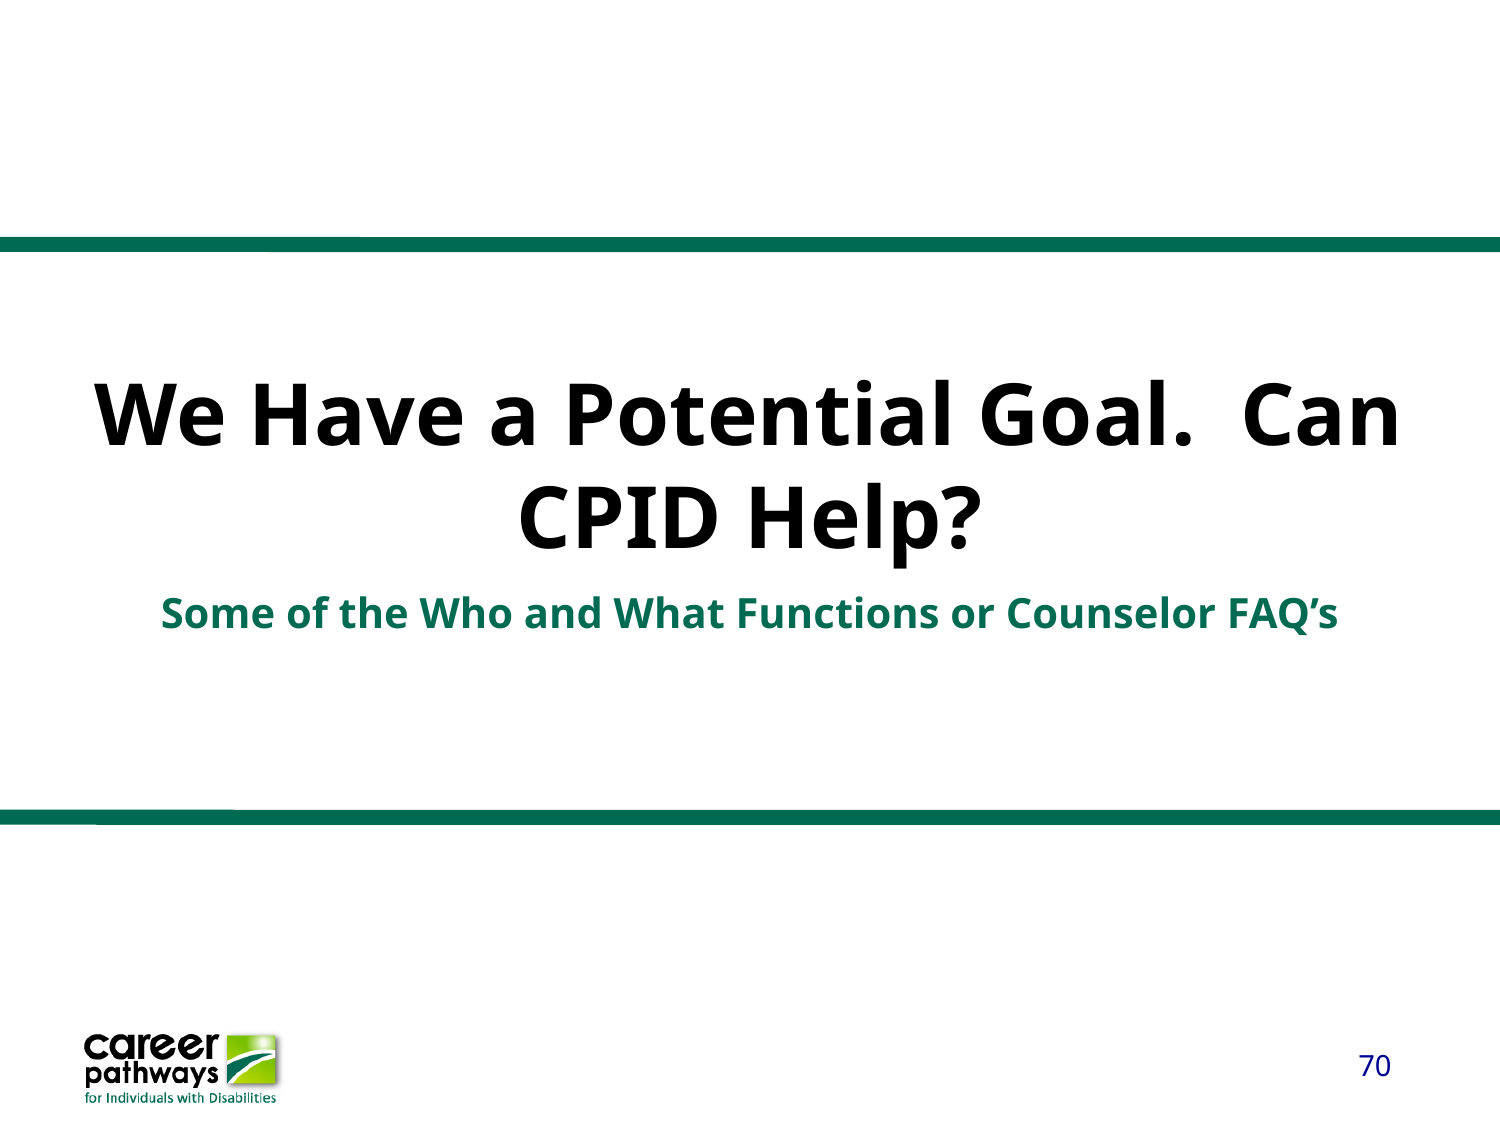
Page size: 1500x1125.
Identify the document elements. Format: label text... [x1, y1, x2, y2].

title We Have a Potential Goal. Can CPID Help? [75, 350, 1425, 574]
picture [77, 1026, 285, 1107]
slide_number 70 [1325, 1037, 1425, 1098]
list Some of the Who and What Functions or Counselor FAQ’s [75, 578, 1425, 800]
